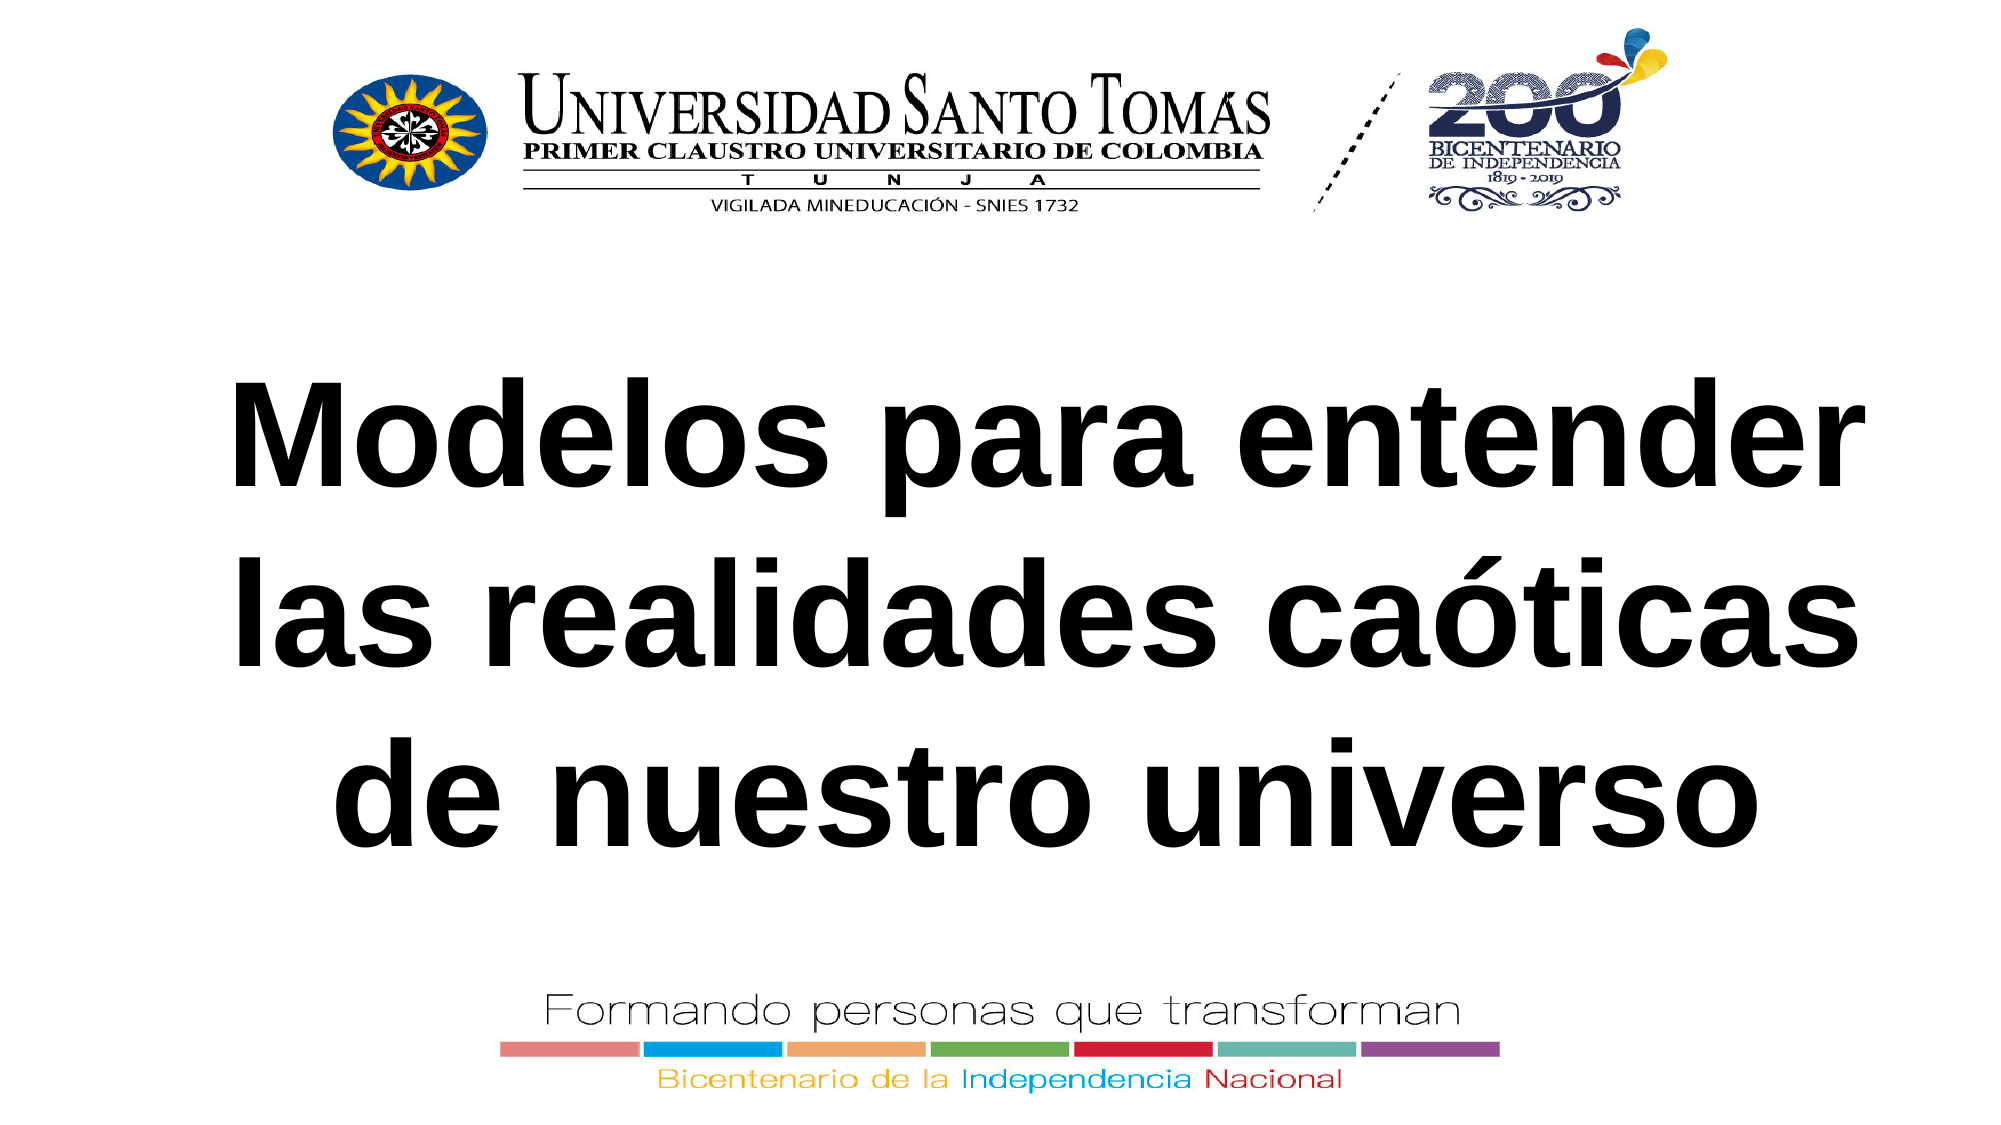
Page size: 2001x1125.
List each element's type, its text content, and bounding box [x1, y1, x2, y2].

text_box Modelos para entender las realidades caóticas de nuestro universo [196, 329, 1900, 884]
picture [0, 1, 2000, 1124]
